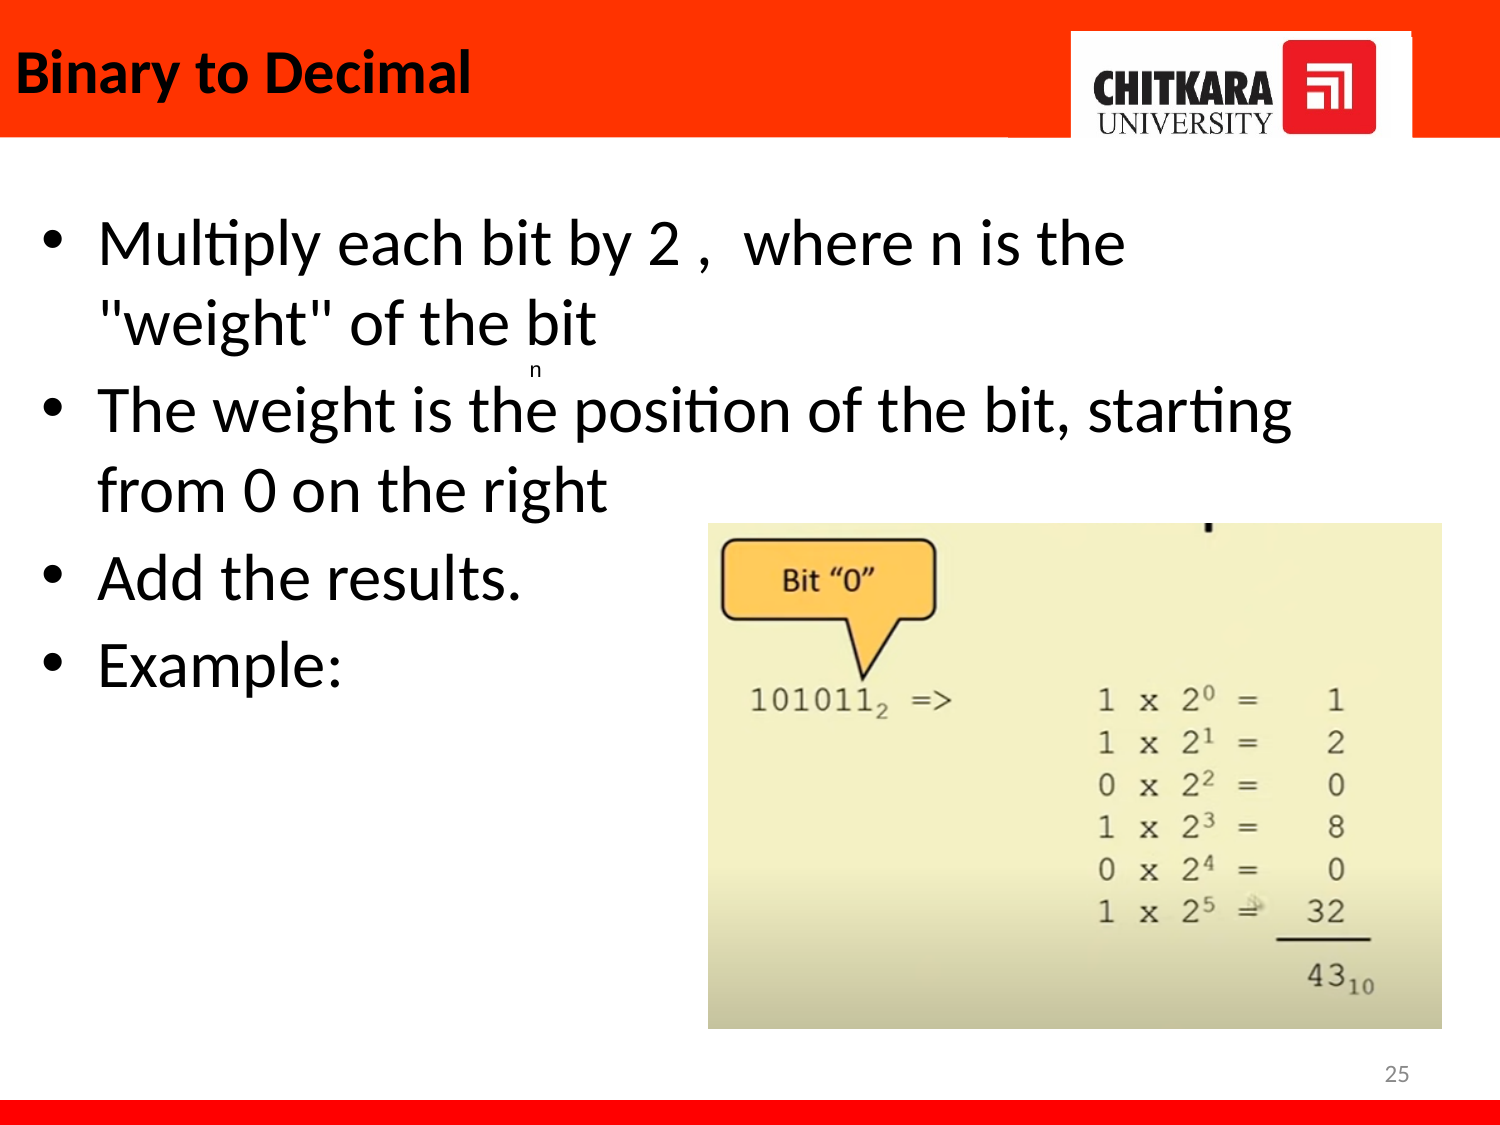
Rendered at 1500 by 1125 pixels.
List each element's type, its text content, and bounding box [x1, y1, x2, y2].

text_box n [514, 348, 569, 390]
picture [1074, 37, 1391, 138]
picture [708, 523, 1442, 1030]
list Multiply each bit by 2 , where n is the "weight" of the bit The weight is the position of the bit, starting from 0 on the right Add the results. Example: [7, 191, 1358, 934]
title Binary to Decimal [0, 0, 1063, 138]
slide_number 25 [1074, 1042, 1425, 1103]
